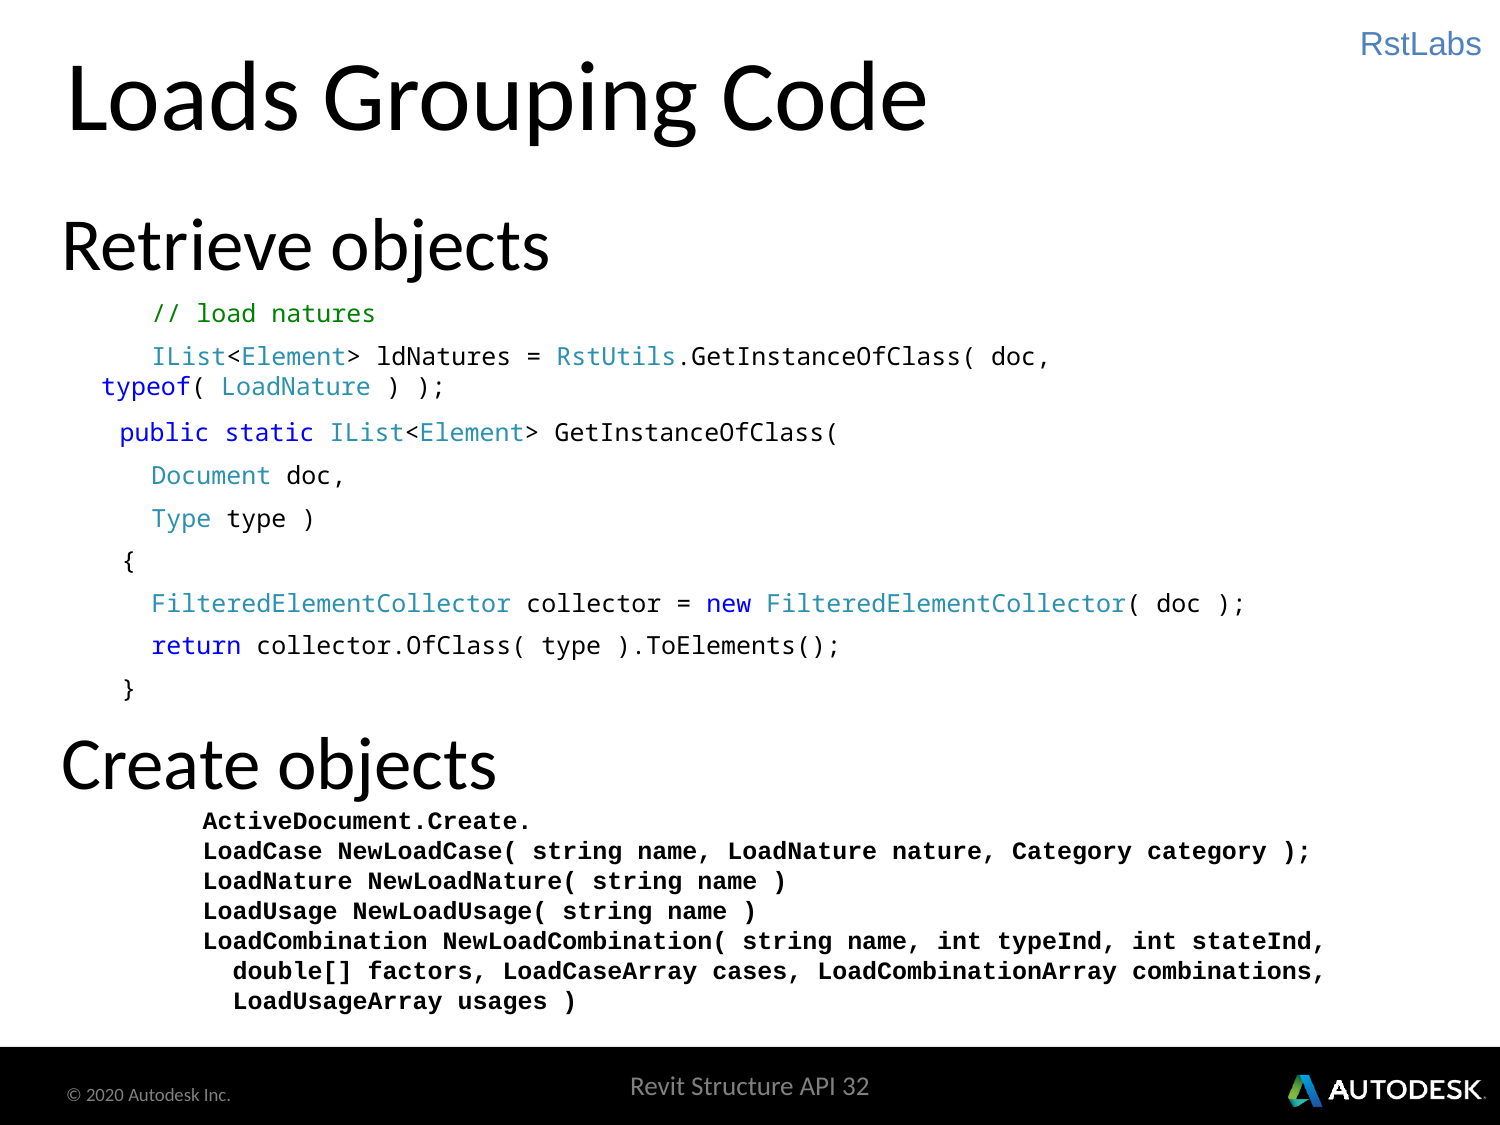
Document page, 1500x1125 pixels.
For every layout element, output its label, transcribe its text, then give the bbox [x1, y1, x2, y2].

title Loads Grouping Code [51, 23, 1418, 144]
list Retrieve objects // load natures IList<Element> ldNatures = RstUtils.GetInstanceOfClass( doc, typeof( LoadNature ) ); public static IList<Element> GetInstanceOfClass( Document doc, Type type ) { FilteredElementCollector collector = new FilteredElementCollector( doc ); return collector.OfClass( type ).ToElements(); } Create objects ActiveDocument.Create. LoadCase NewLoadCase( string name, LoadNature nature, Category category ); LoadNature NewLoadNature( string name ) LoadUsage NewLoadUsage( string name ) LoadCombination NewLoadCombination( string name, int typeInd, int stateInd, double[] factors, LoadCaseArray cases, LoadCombinationArray combinations, LoadUsageArray usages ) [46, 187, 1418, 926]
text_box RstLabs [1151, 22, 1483, 63]
picture [0, 1046, 1500, 1125]
